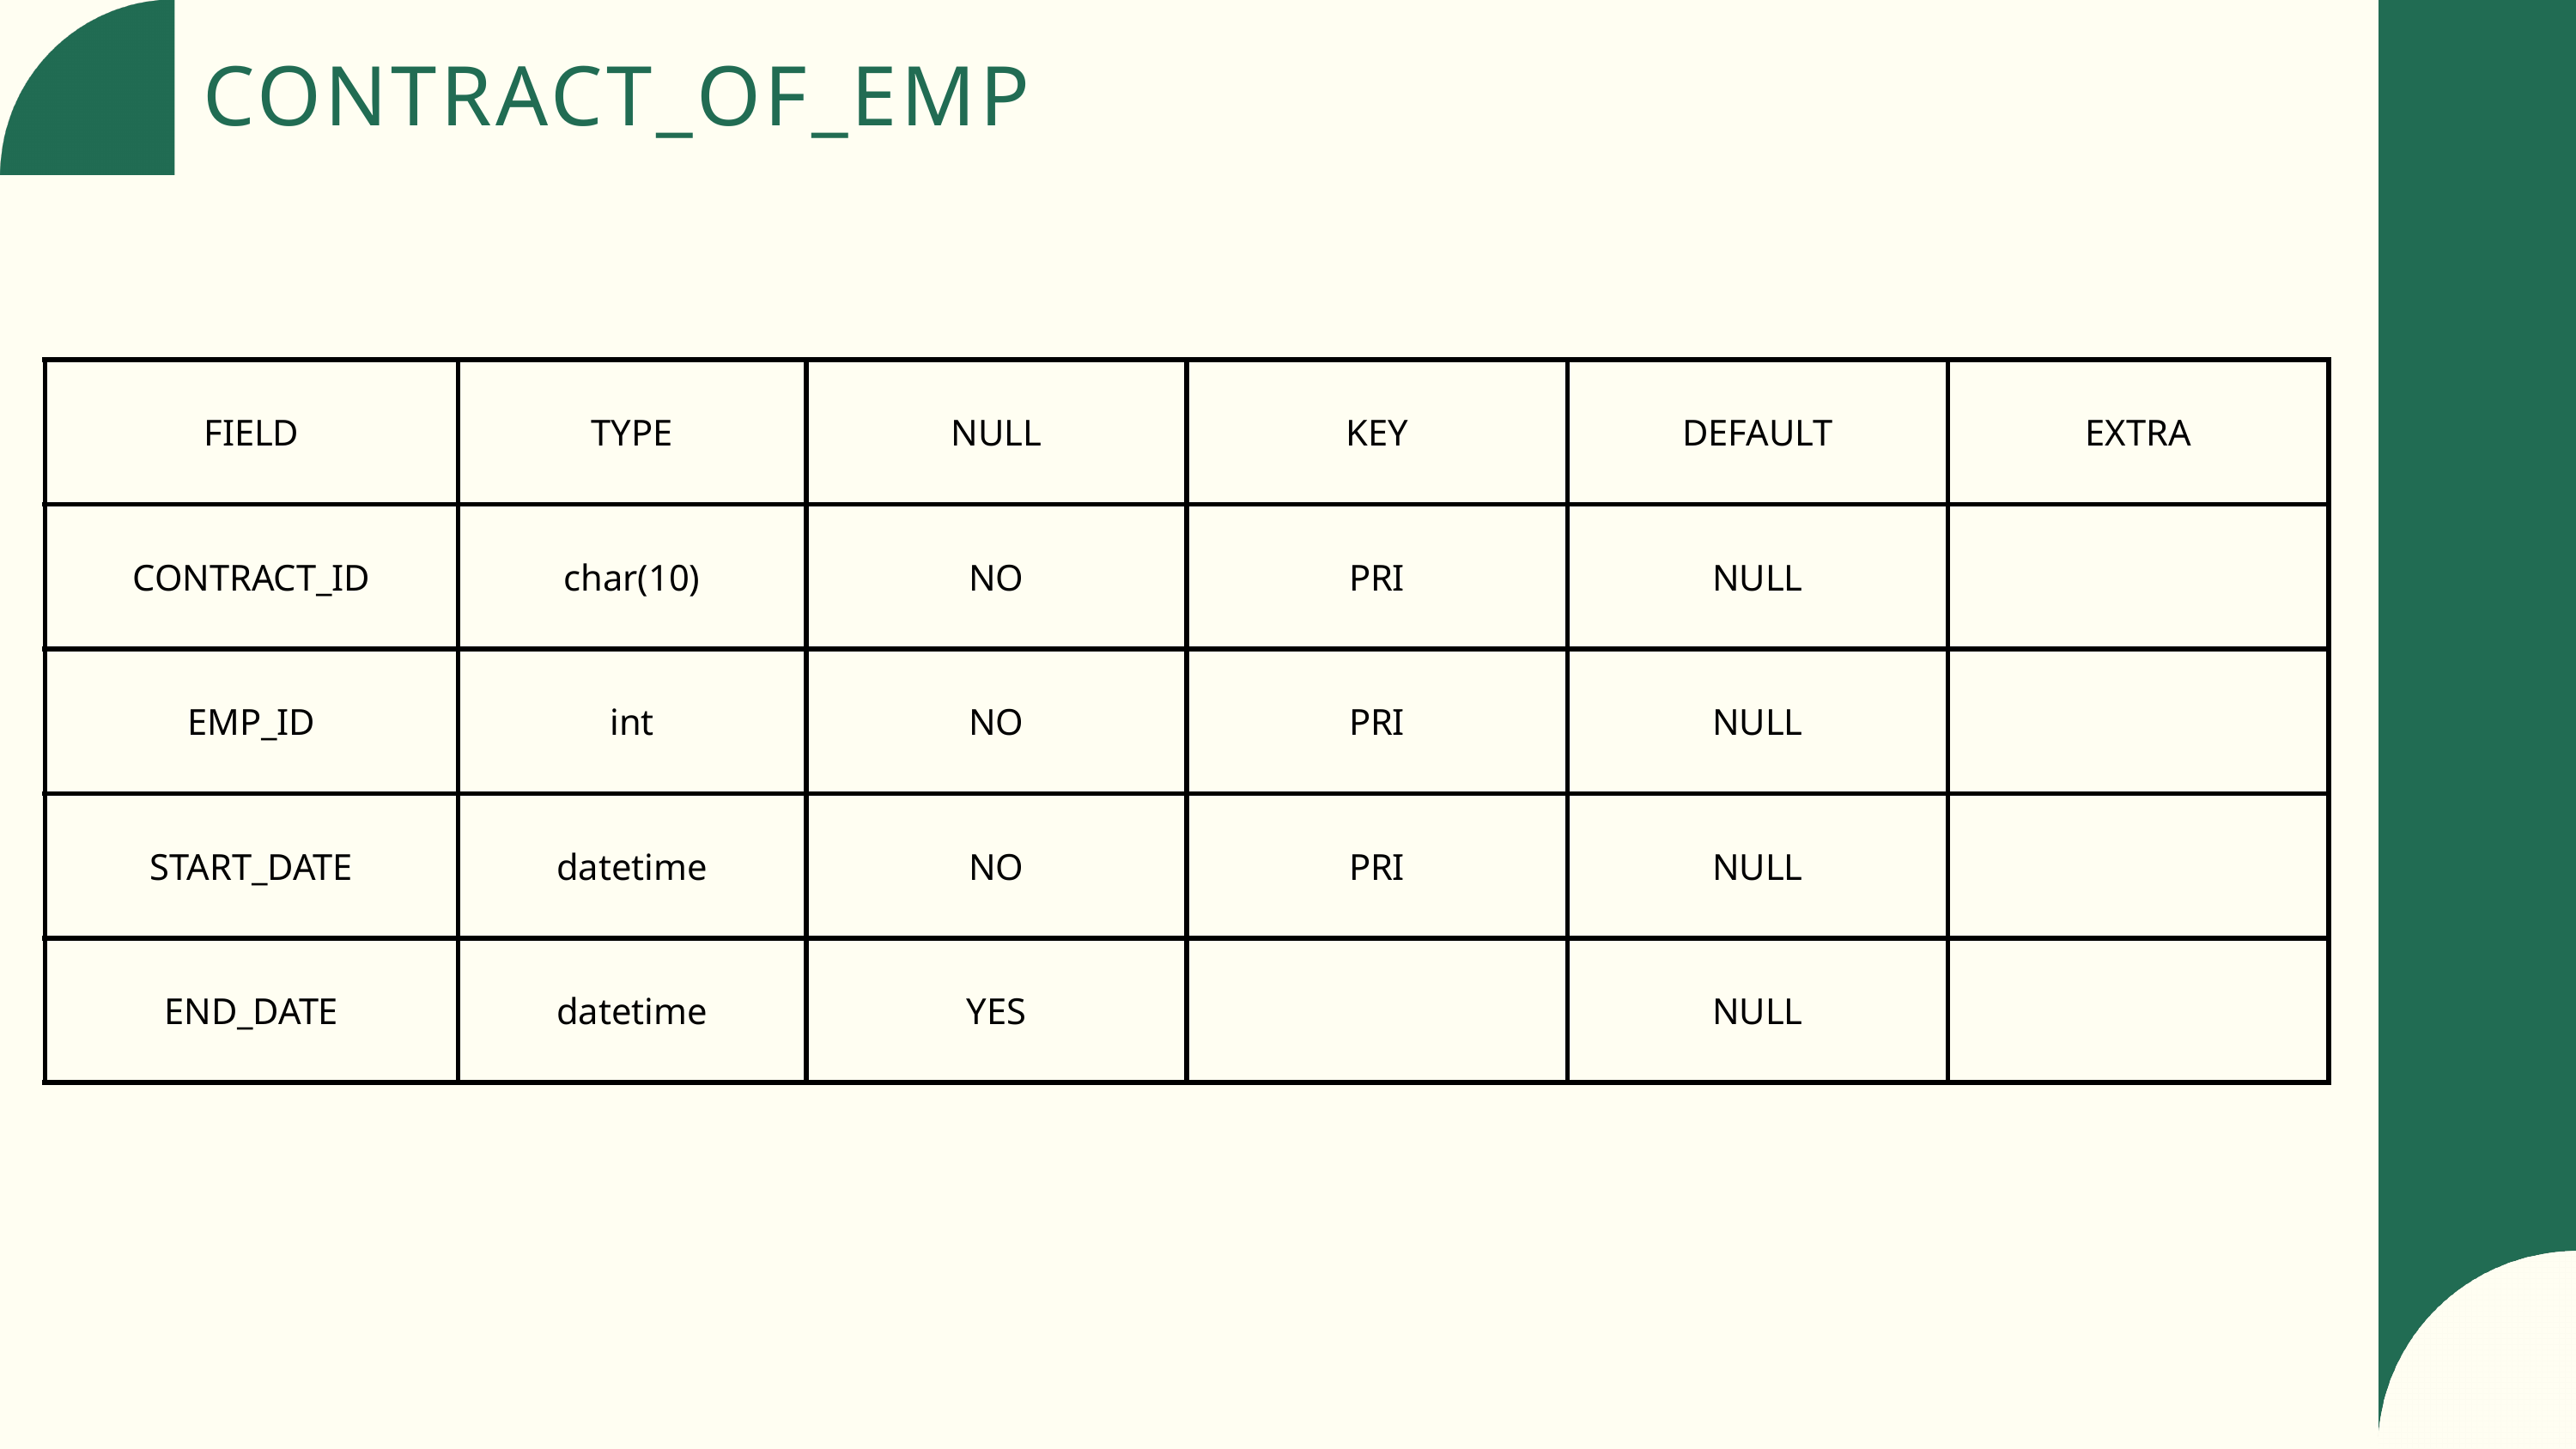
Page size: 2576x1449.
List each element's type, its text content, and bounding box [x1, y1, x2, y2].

table_header NULL [809, 362, 1184, 502]
text_box CONTRACT_OF_EMP [203, 27, 1607, 142]
table_cell NULL [1570, 652, 1946, 791]
table_cell [1950, 796, 2326, 936]
table_cell datetime [460, 796, 804, 936]
table_cell END_DATE [47, 941, 456, 1080]
table_cell NULL [1570, 796, 1946, 936]
table_header KEY [1189, 362, 1565, 502]
table_cell NULL [1570, 506, 1946, 646]
table_cell [1950, 506, 2326, 646]
table_cell NO [809, 652, 1184, 791]
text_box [2378, 0, 2576, 1449]
table_header FIELD [47, 362, 456, 502]
table_cell CONTRACT_ID [47, 506, 456, 646]
table_cell NO [809, 506, 1184, 646]
table_header TYPE [460, 362, 804, 502]
table_cell [1189, 941, 1565, 1080]
table_cell PRI [1189, 796, 1565, 936]
text_box [0, 0, 175, 175]
table_header EXTRA [1950, 362, 2326, 502]
table_cell NULL [1570, 941, 1946, 1080]
table_cell PRI [1189, 652, 1565, 791]
table_cell PRI [1189, 506, 1565, 646]
table_cell START_DATE [47, 796, 456, 936]
table_cell int [460, 652, 804, 791]
table_cell [1950, 941, 2326, 1080]
table_cell YES [809, 941, 1184, 1080]
table_cell EMP_ID [47, 652, 456, 791]
table_cell char(10) [460, 506, 804, 646]
table_cell datetime [460, 941, 804, 1080]
table_cell NO [809, 796, 1184, 936]
table_header DEFAULT [1570, 362, 1946, 502]
table_cell [1950, 652, 2326, 791]
